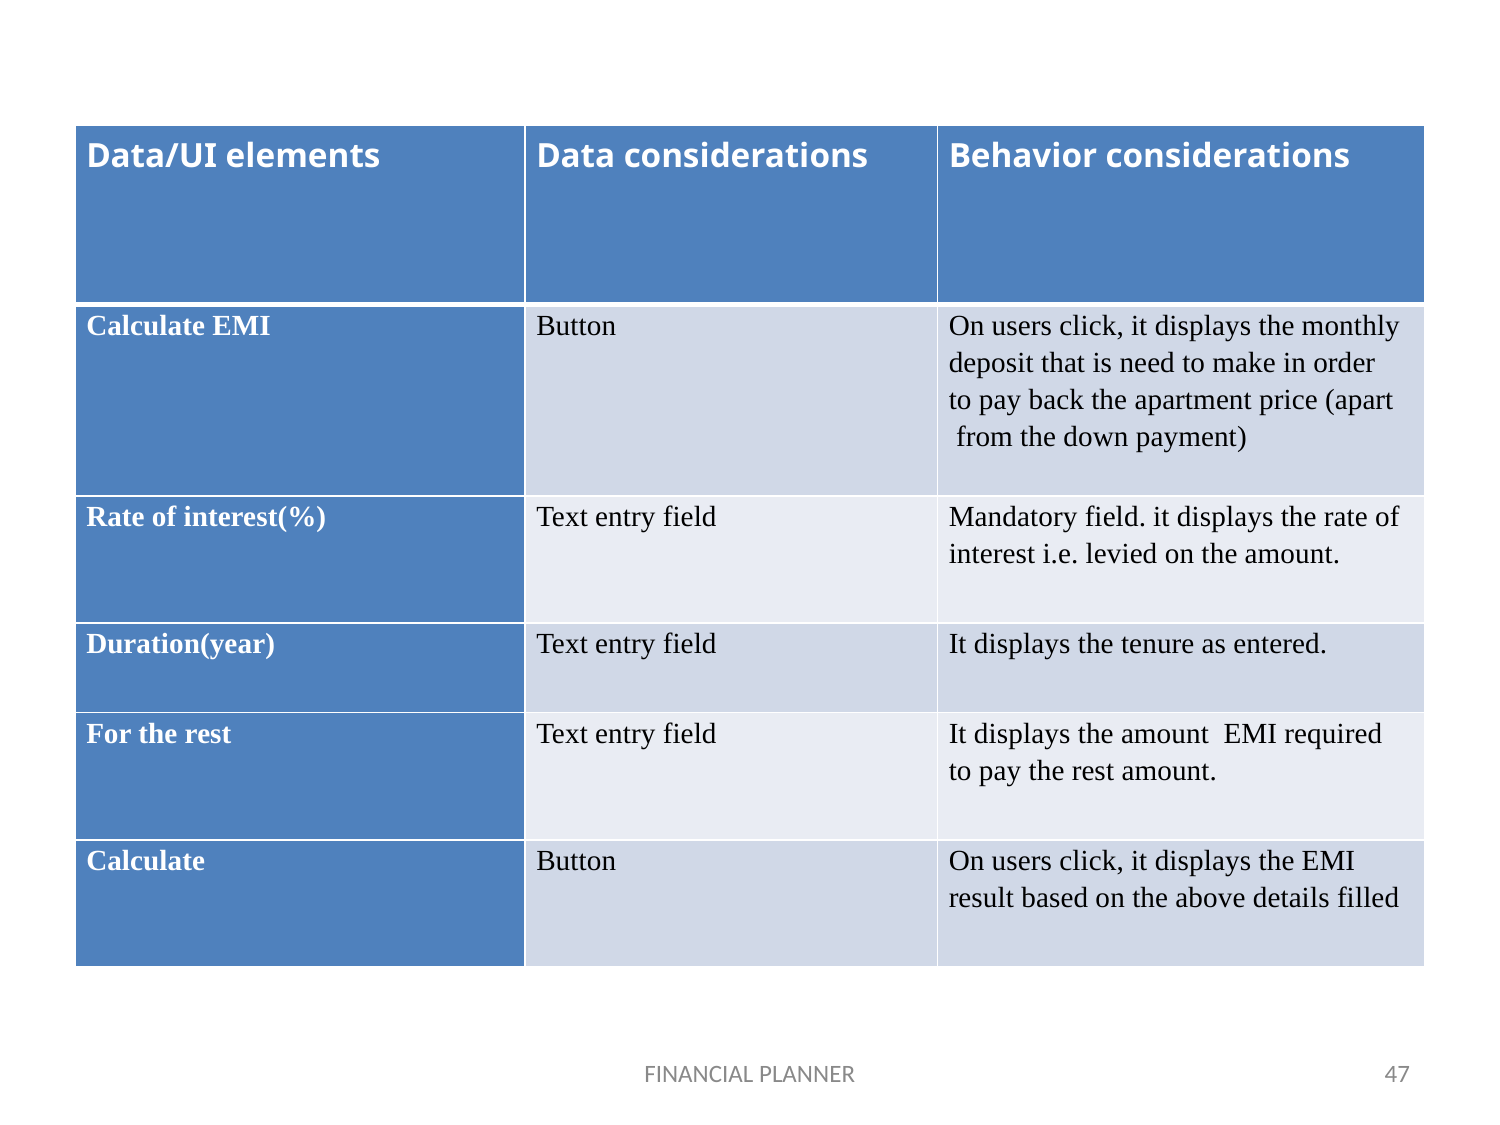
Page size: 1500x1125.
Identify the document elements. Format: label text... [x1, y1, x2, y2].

table_header Behavior considerations [938, 126, 1424, 302]
table_cell It displays the amount EMI required to pay the rest amount. [938, 713, 1424, 839]
table_header Data/UI elements [76, 126, 524, 302]
table_cell Text entry field [526, 713, 937, 839]
table_cell Button [526, 307, 937, 495]
slide_number 47 [1074, 1042, 1425, 1103]
table_cell Text entry field [526, 624, 937, 712]
table_cell It displays the tenure as entered. [938, 624, 1424, 712]
table_header Data considerations [526, 126, 937, 302]
table_cell Mandatory field. it displays the rate of interest i.e. levied on the amount. [938, 497, 1424, 622]
table_cell Duration(year) [76, 624, 524, 712]
table_cell On users click, it displays the monthly deposit that is need to make in order to pay back the apartment price (apart from the down payment) [938, 307, 1424, 495]
table_cell On users click, it displays the EMI result based on the above details filled [938, 841, 1424, 966]
table_cell Text entry field [526, 497, 937, 622]
table_cell Calculate [76, 841, 524, 966]
footer FINANCIAL PLANNER [512, 1042, 988, 1103]
table_cell Rate of interest(%) [76, 497, 524, 622]
table_cell Calculate EMI [76, 307, 524, 495]
table_cell Button [526, 841, 937, 966]
table_cell For the rest [76, 713, 524, 839]
